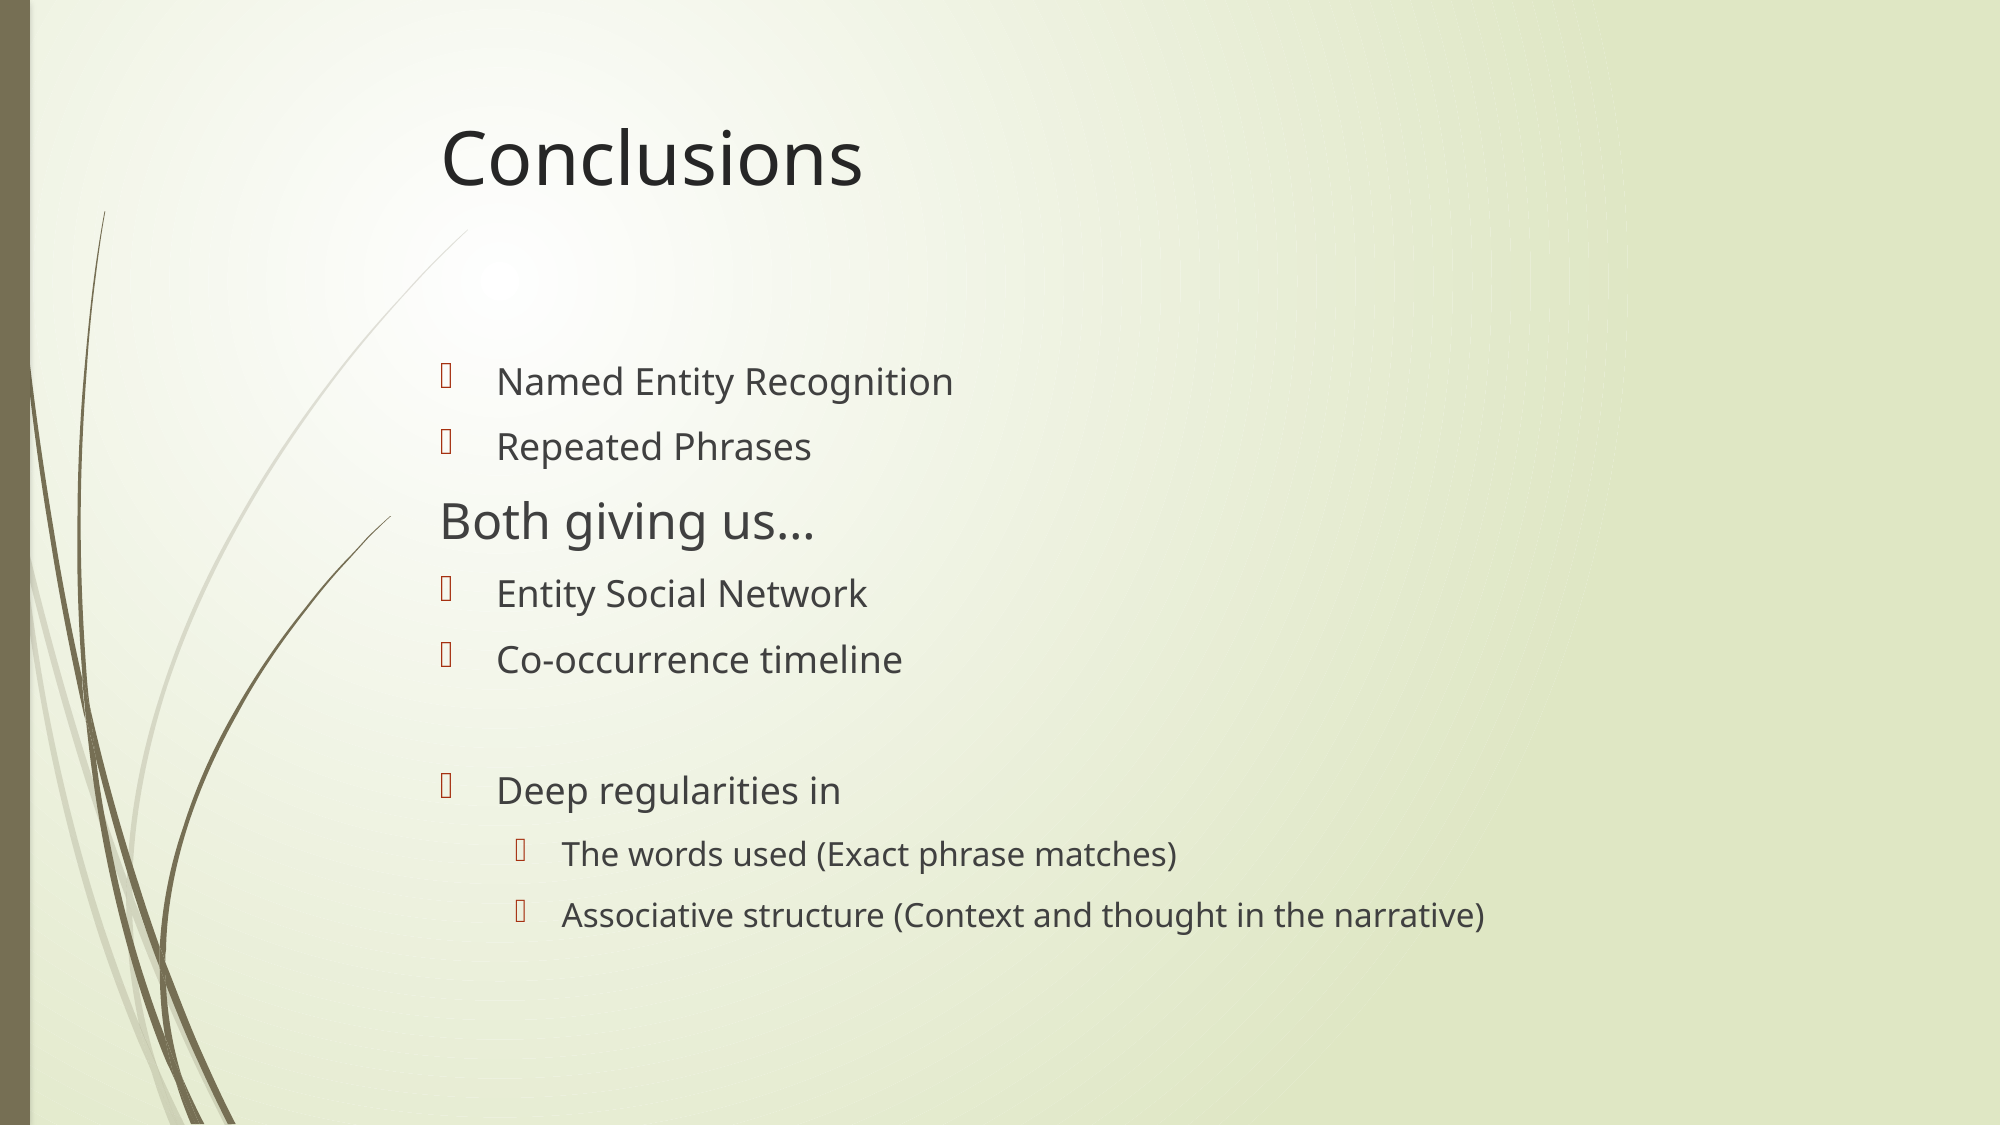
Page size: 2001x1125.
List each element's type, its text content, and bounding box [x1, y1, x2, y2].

title Conclusions [425, 102, 1888, 313]
list Named Entity Recognition Repeated Phrases Both giving us… Entity Social Network Co-occurrence timeline Deep regularities in The words used (Exact phrase matches) Associative structure (Context and thought in the narrative) [424, 350, 1888, 970]
